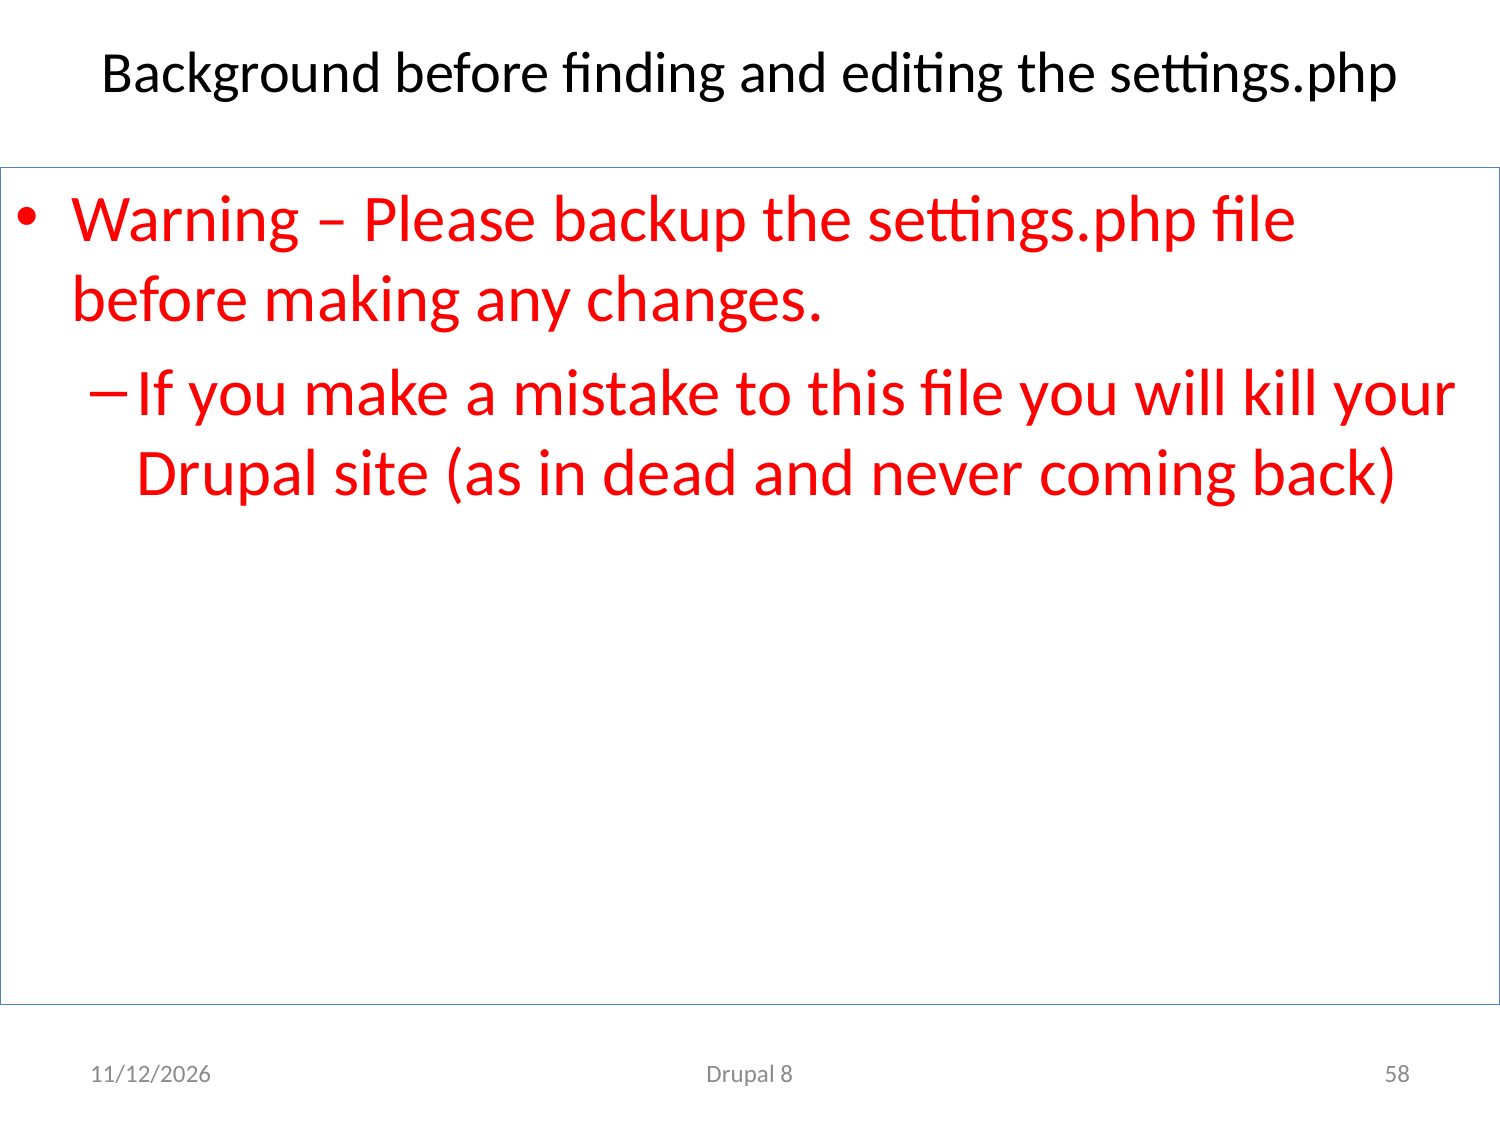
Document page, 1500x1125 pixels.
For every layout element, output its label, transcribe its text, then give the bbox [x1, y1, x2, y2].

footer Drupal 8 [512, 1042, 988, 1103]
title Background before finding and editing the settings.php [0, 4, 1500, 134]
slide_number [75, 1042, 425, 1103]
list Warning – Please backup the settings.php file before making any changes. If you make a mistake to this file you will kill your Drupal site (as in dead and never coming back) [0, 167, 1500, 1005]
slide_number 58 [1074, 1042, 1425, 1103]
